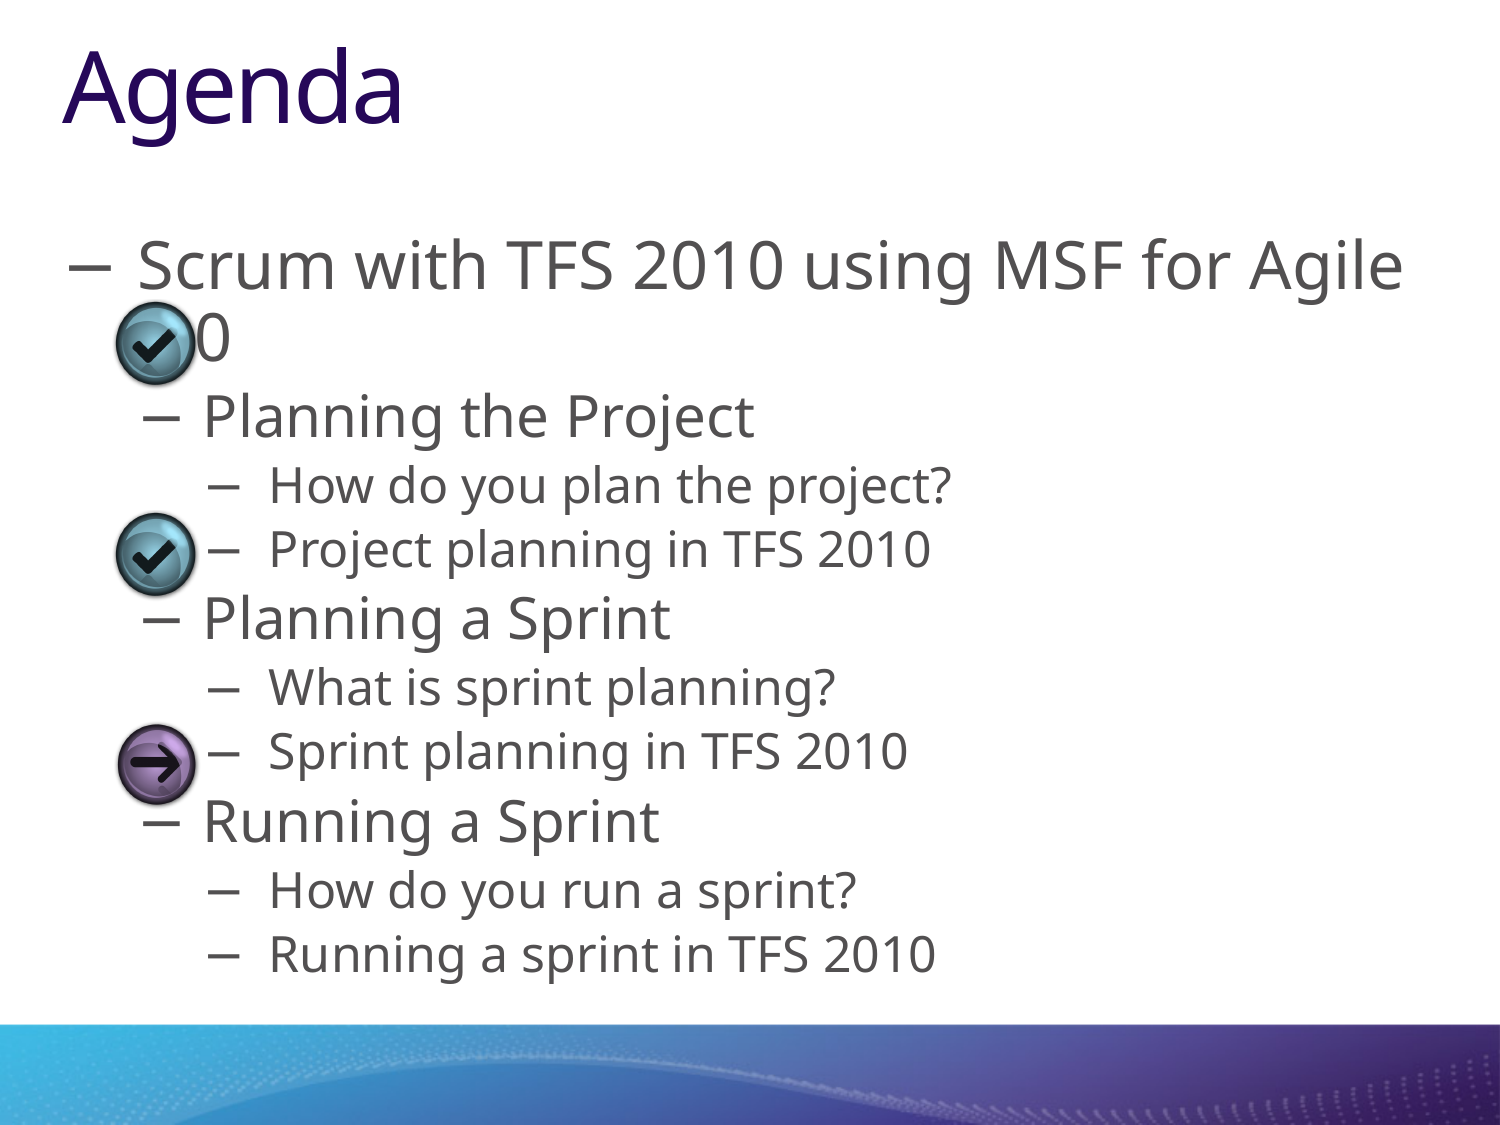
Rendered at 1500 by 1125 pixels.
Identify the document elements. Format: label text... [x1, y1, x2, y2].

picture [0, 0, 1500, 1125]
title Agenda [62, 37, 1438, 147]
list Scrum with TFS 2010 using MSF for Agile 5.0 Planning the Project How do you plan the project? Project planning in TFS 2010 Planning a Sprint What is sprint planning? Sprint planning in TFS 2010 Running a Sprint How do you run a sprint? Running a sprint in TFS 2010 [62, 231, 1450, 1099]
